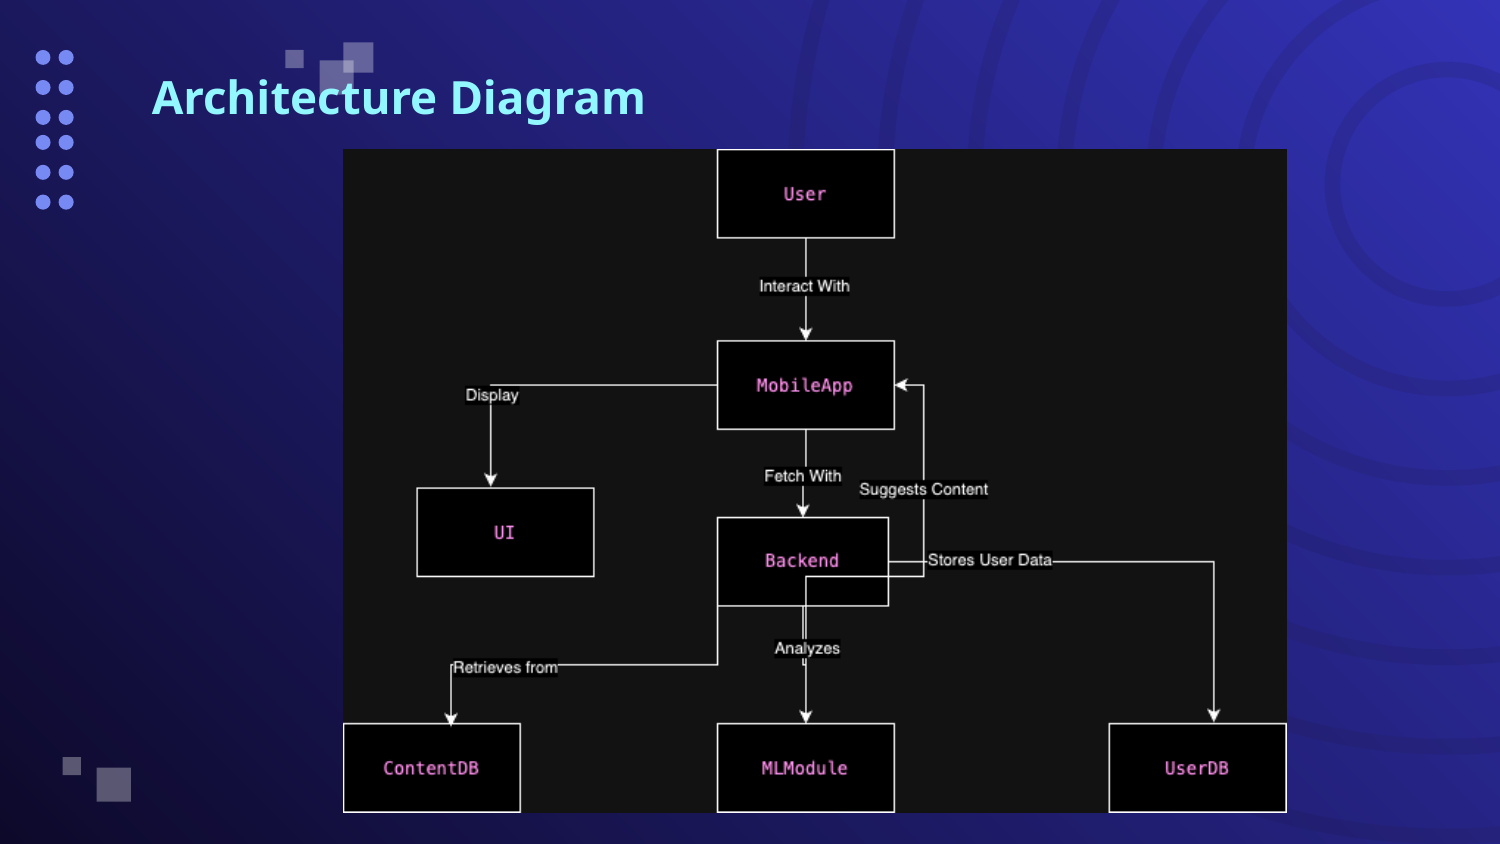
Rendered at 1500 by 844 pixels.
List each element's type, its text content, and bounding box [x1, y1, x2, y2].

picture [343, 149, 1287, 813]
title Architecture Diagram [136, 61, 821, 131]
